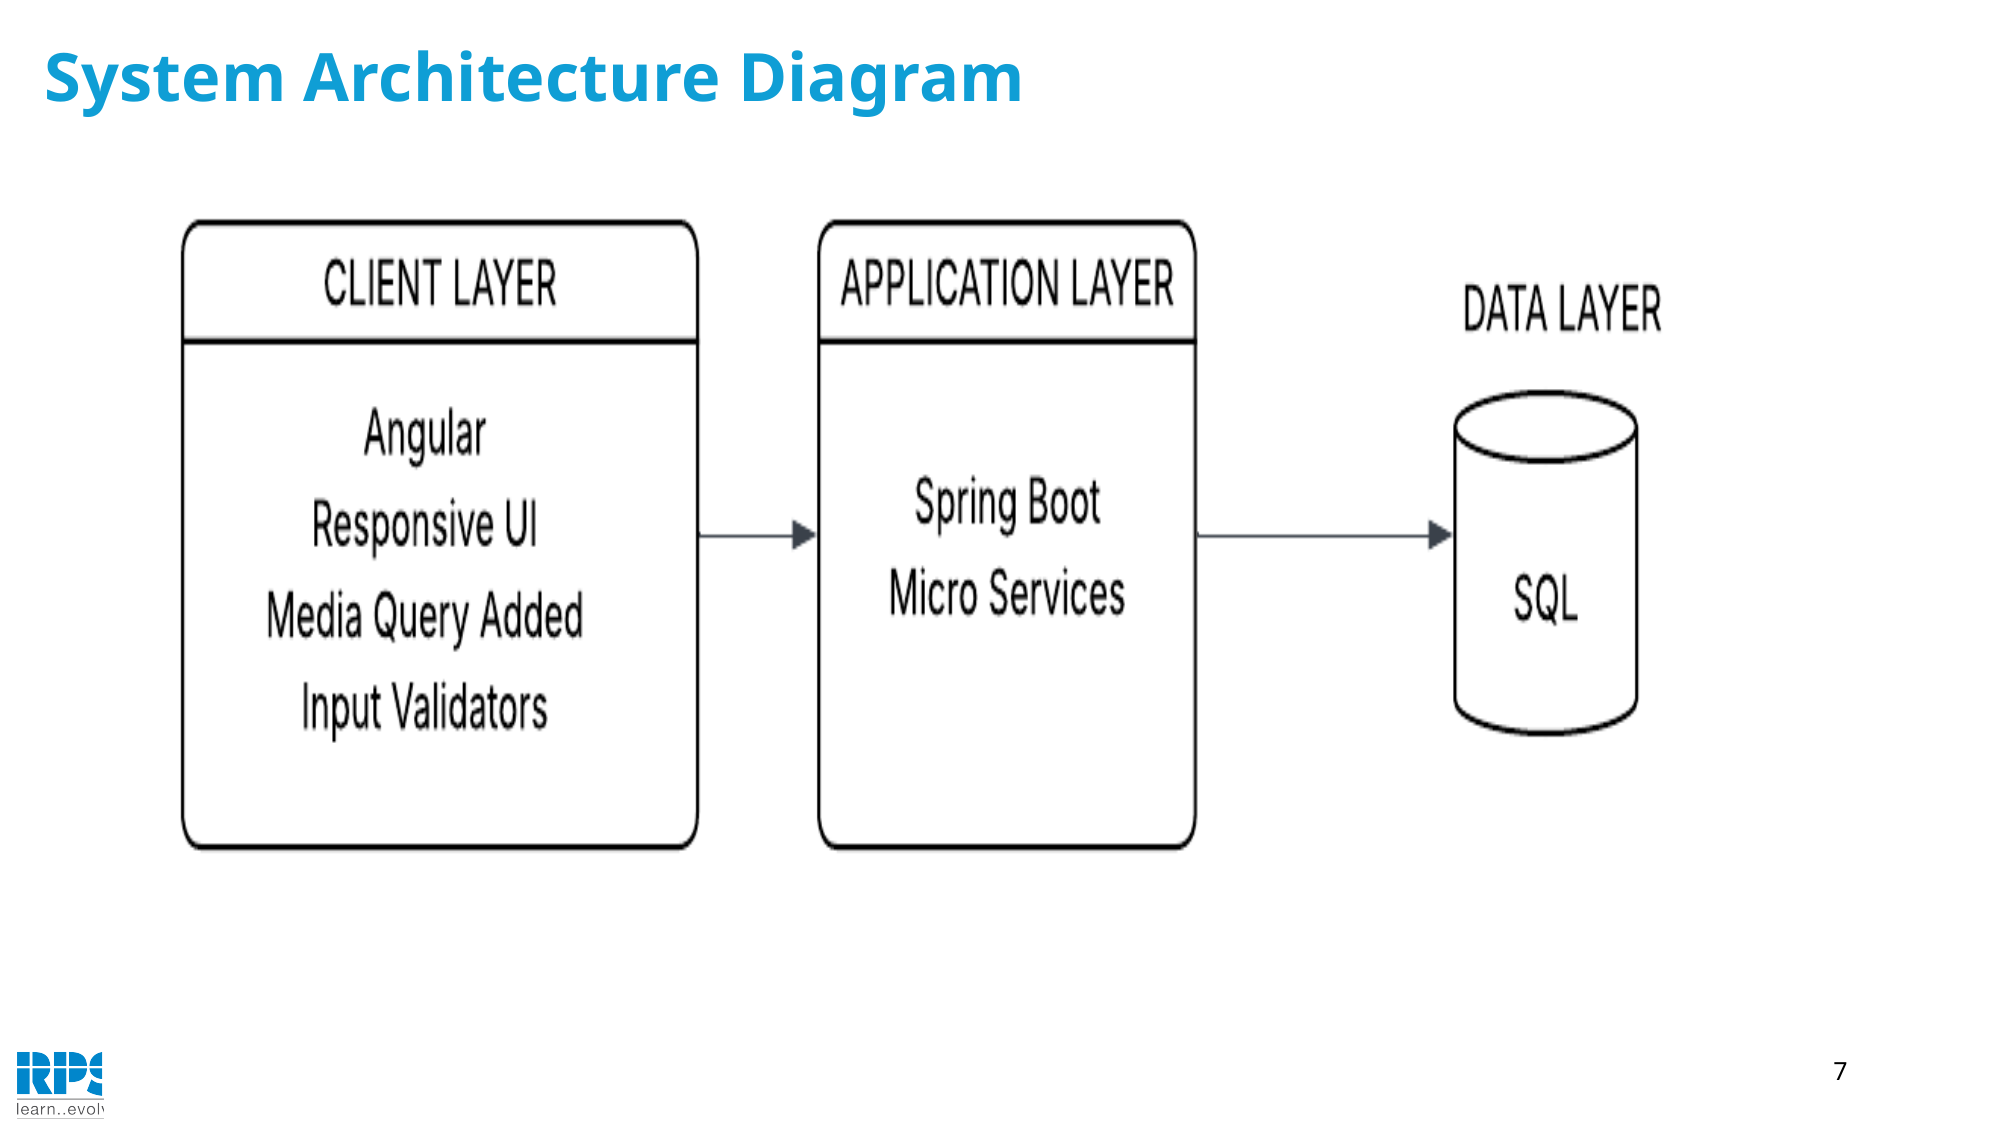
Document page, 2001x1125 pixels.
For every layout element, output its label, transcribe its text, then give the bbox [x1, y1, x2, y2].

picture [17, 178, 1802, 1125]
slide_number 7 [1802, 1042, 1863, 1103]
text_box System Architecture Diagram [44, 34, 1703, 355]
